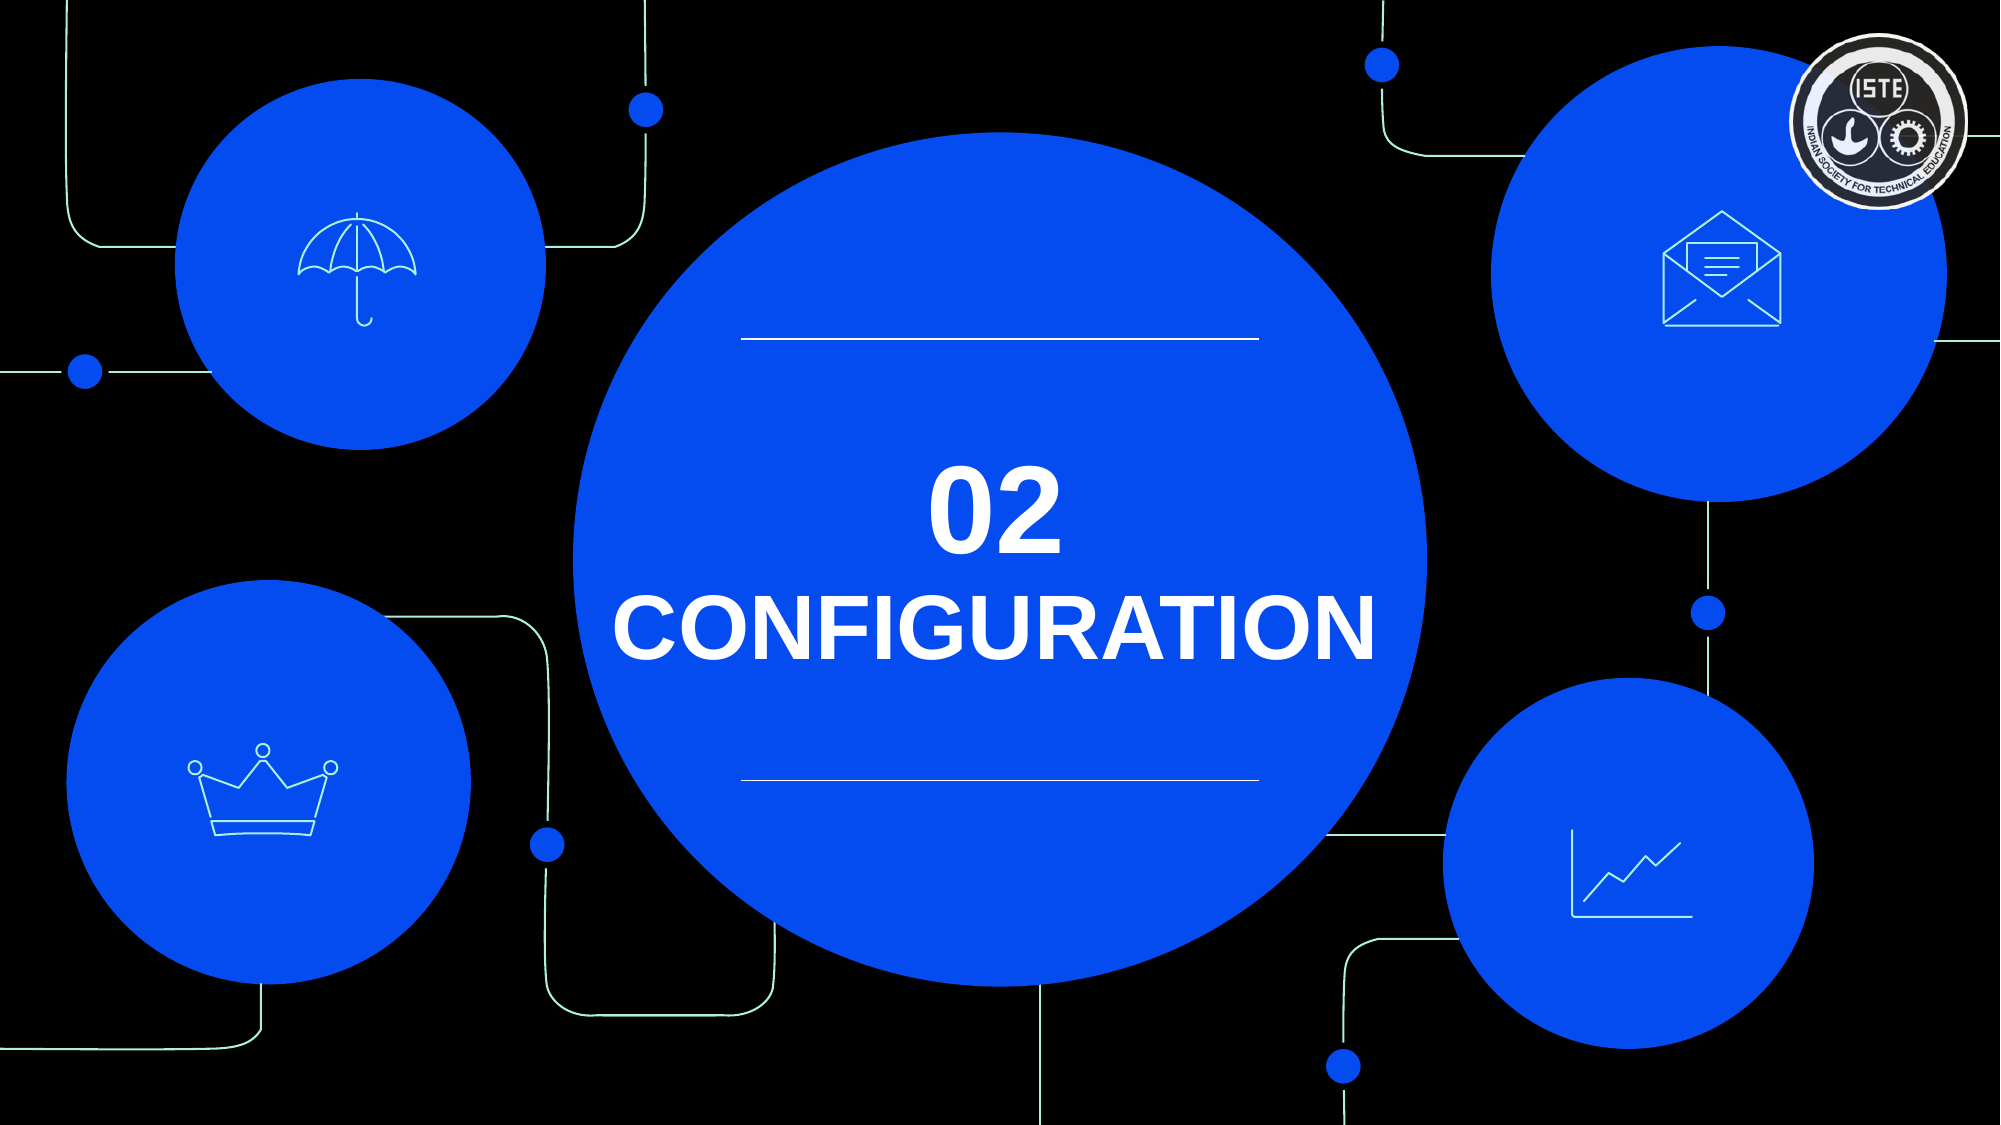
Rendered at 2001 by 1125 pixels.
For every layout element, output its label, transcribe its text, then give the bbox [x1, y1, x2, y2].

picture [1789, 32, 1968, 210]
title 02 CONFIGURATION [543, 426, 1448, 699]
